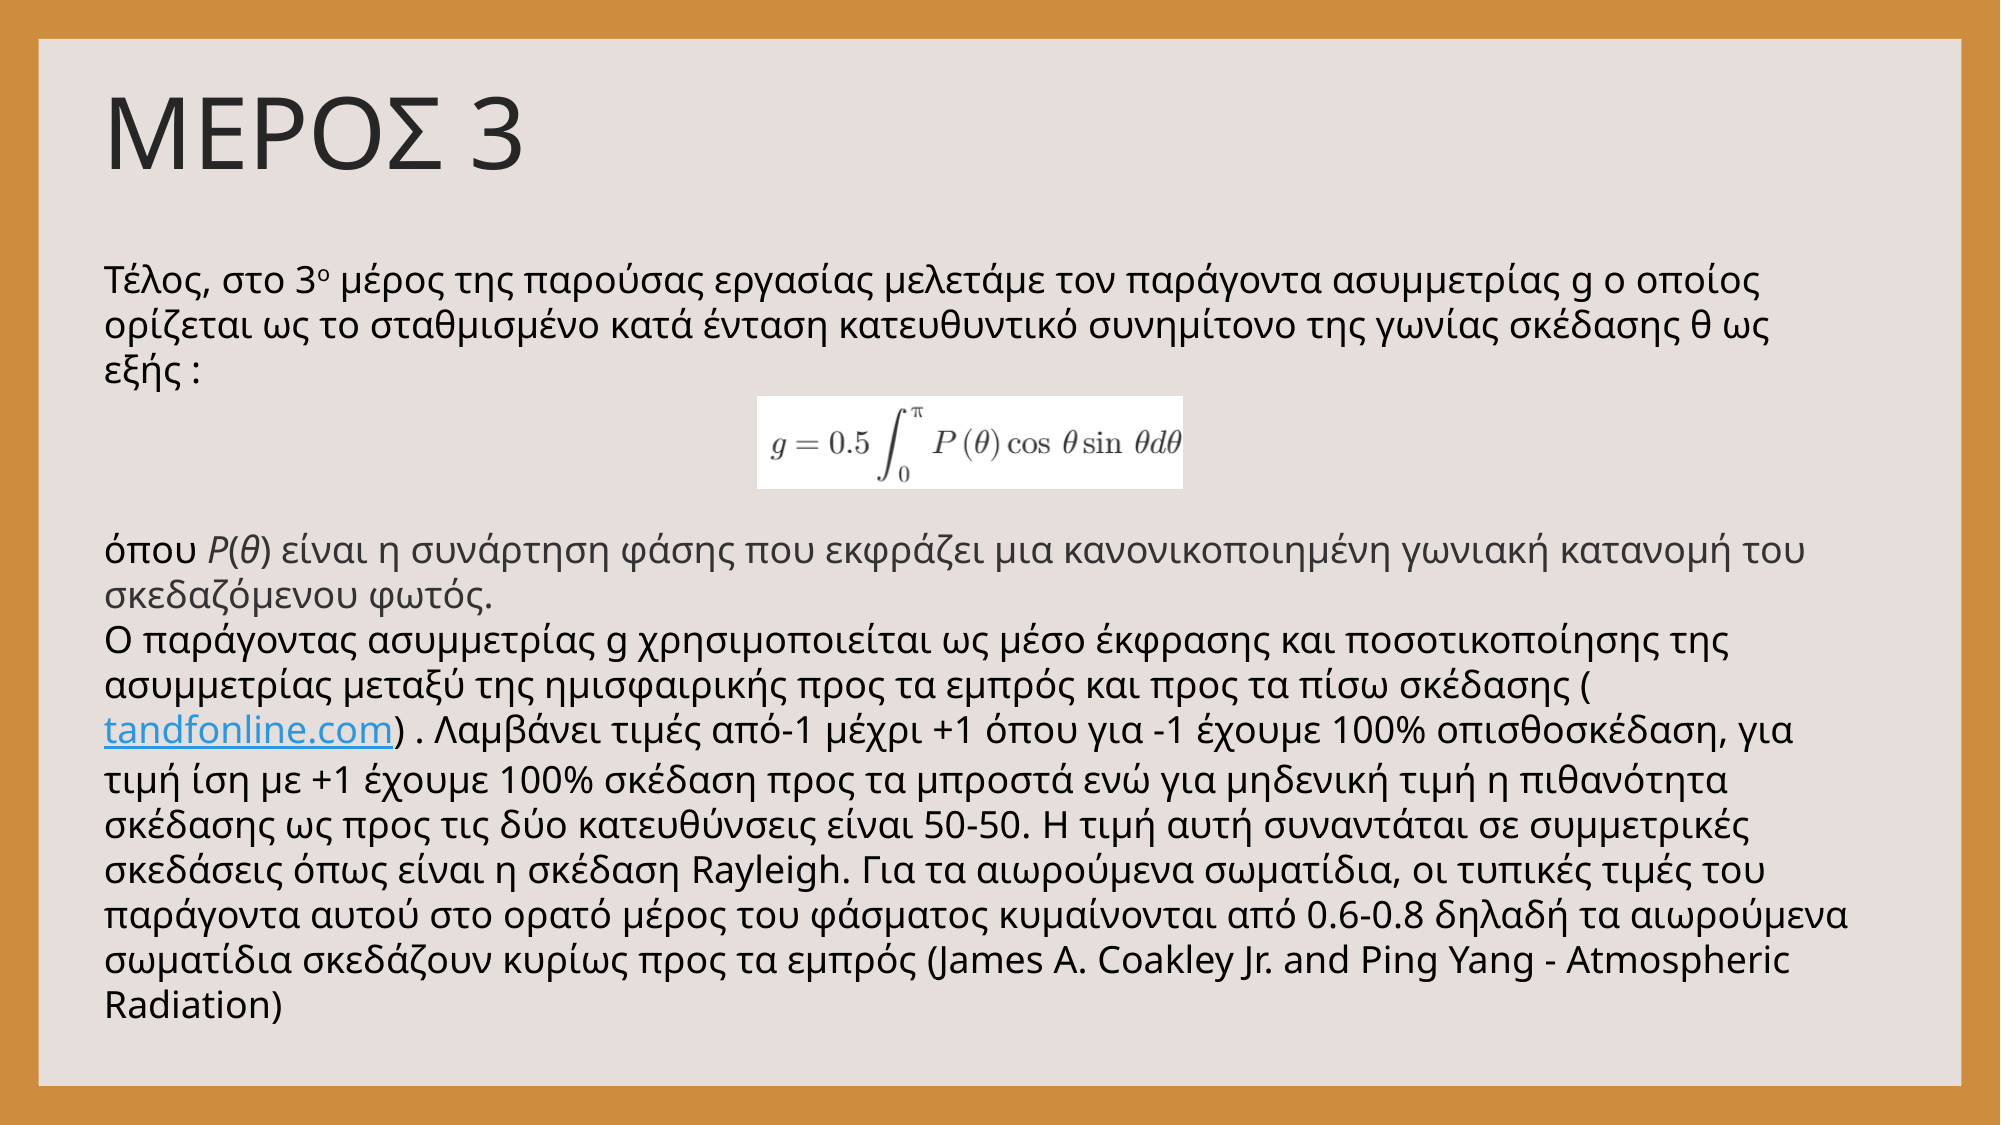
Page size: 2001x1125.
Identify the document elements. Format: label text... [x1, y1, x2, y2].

picture [757, 396, 1183, 489]
text_box Τέλος, στο 3ο μέρος της παρούσας εργασίας μελετάμε τον παράγοντα ασυμμετρίας g ο οποίος ορίζεται ως το σταθμισμένο κατά ένταση κατευθυντικό συνημίτονο της γωνίας σκέδασης θ ως εξής : όπου P(θ) είναι η συνάρτηση φάσης που εκφράζει μια κανονικοποιημένη γωνιακή κατανομή του σκεδαζόμενου φωτός. Ο παράγοντας ασυμμετρίας g χρησιμοποιείται ως μέσο έκφρασης και ποσοτικοποίησης της ασυμμετρίας μεταξύ της ημισφαιρικής προς τα εμπρός και προς τα πίσω σκέδασης (tandfonline.com) . Λαμβάνει τιμές από-1 μέχρι +1 όπου για -1 έχουμε 100% οπισθοσκέδαση, για τιμή ίση με +1 έχουμε 100% σκέδαση προς τα μπροστά ενώ για μηδενική τιμή η πιθανότητα σκέδασης ως προς τις δύο κατευθύνσεις είναι 50-50. Η τιμή αυτή συναντάται σε συμμετρικές σκεδάσεις όπως είναι η σκέδαση Rayleigh. Για τα αιωρούμενα σωματίδια, οι τυπικές τιμές του παράγοντα αυτού στο ορατό μέρος του φάσματος κυμαίνονται από 0.6-0.8 δηλαδή τα αιωρούμενα σωματίδια σκεδάζουν κυρίως προς τα εμπρός (James A. Coakley Jr. and Ping Yang - Atmospheric Radiation) [89, 248, 1893, 1034]
title ΜΕΡΟΣ 3 [87, 69, 1636, 206]
